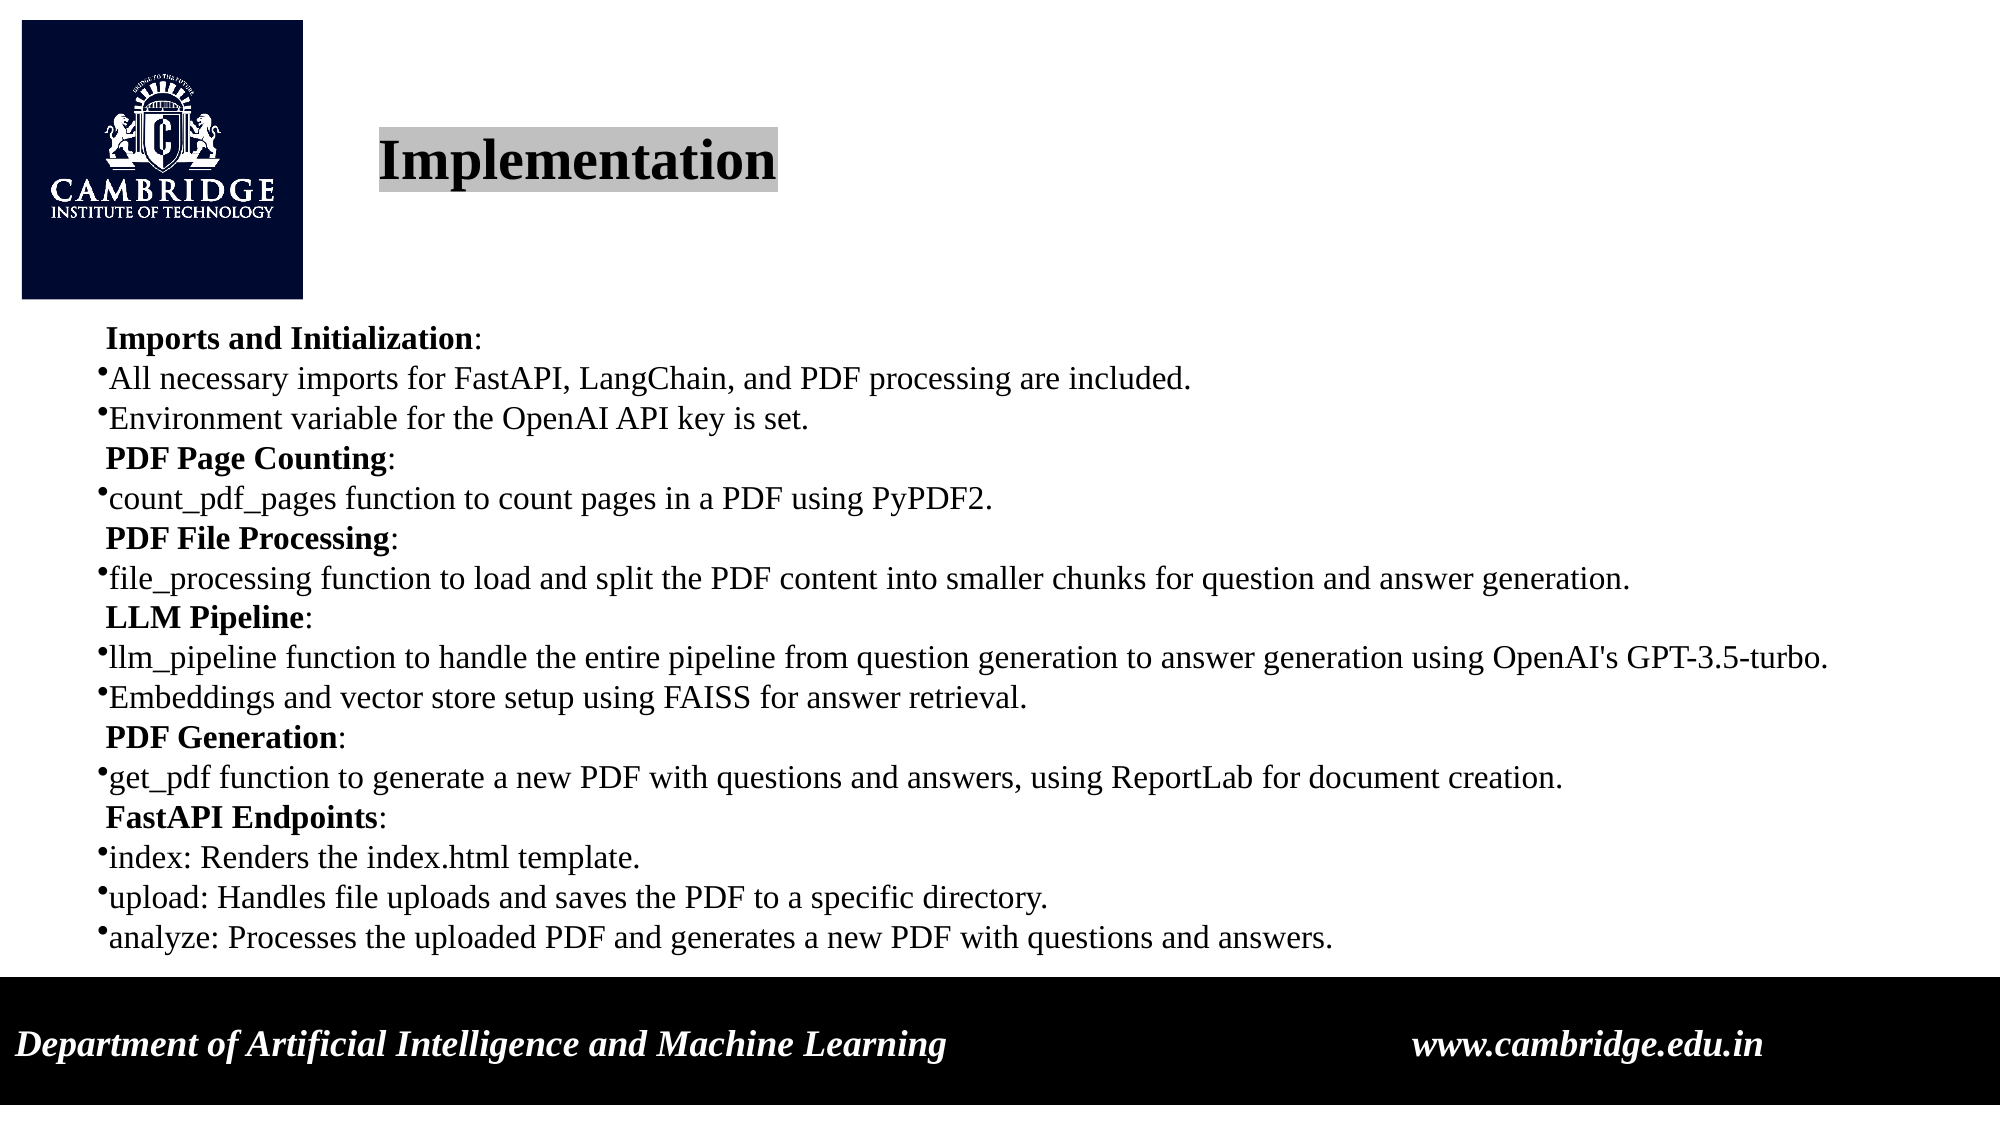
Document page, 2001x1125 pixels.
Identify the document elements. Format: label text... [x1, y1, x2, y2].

text_box Department of Artificial Intelligence and Machine Learning www.cambridge.edu.in [0, 977, 2000, 1105]
picture [51, 74, 274, 218]
text_box Imports and Initialization: All necessary imports for FastAPI, LangChain, and PDF processing are included. Environment variable for the OpenAI API key is set. PDF Page Counting: count_pdf_pages function to count pages in a PDF using PyPDF2. PDF File Processing: file_processing function to load and split the PDF content into smaller chunks for question and answer generation. LLM Pipeline: llm_pipeline function to handle the entire pipeline from question generation to answer generation using OpenAI's GPT-3.5-turbo. Embeddings and vector store setup using FAISS for answer retrieval. PDF Generation: get_pdf function to generate a new PDF with questions and answers, using ReportLab for document creation. FastAPI Endpoints: index: Renders the index.html template. upload: Handles file uploads and saves the PDF to a specific directory. analyze: Processes the uploaded PDF and generates a new PDF with questions and answers. [82, 308, 2000, 1008]
text_box Implementation [363, 113, 927, 199]
